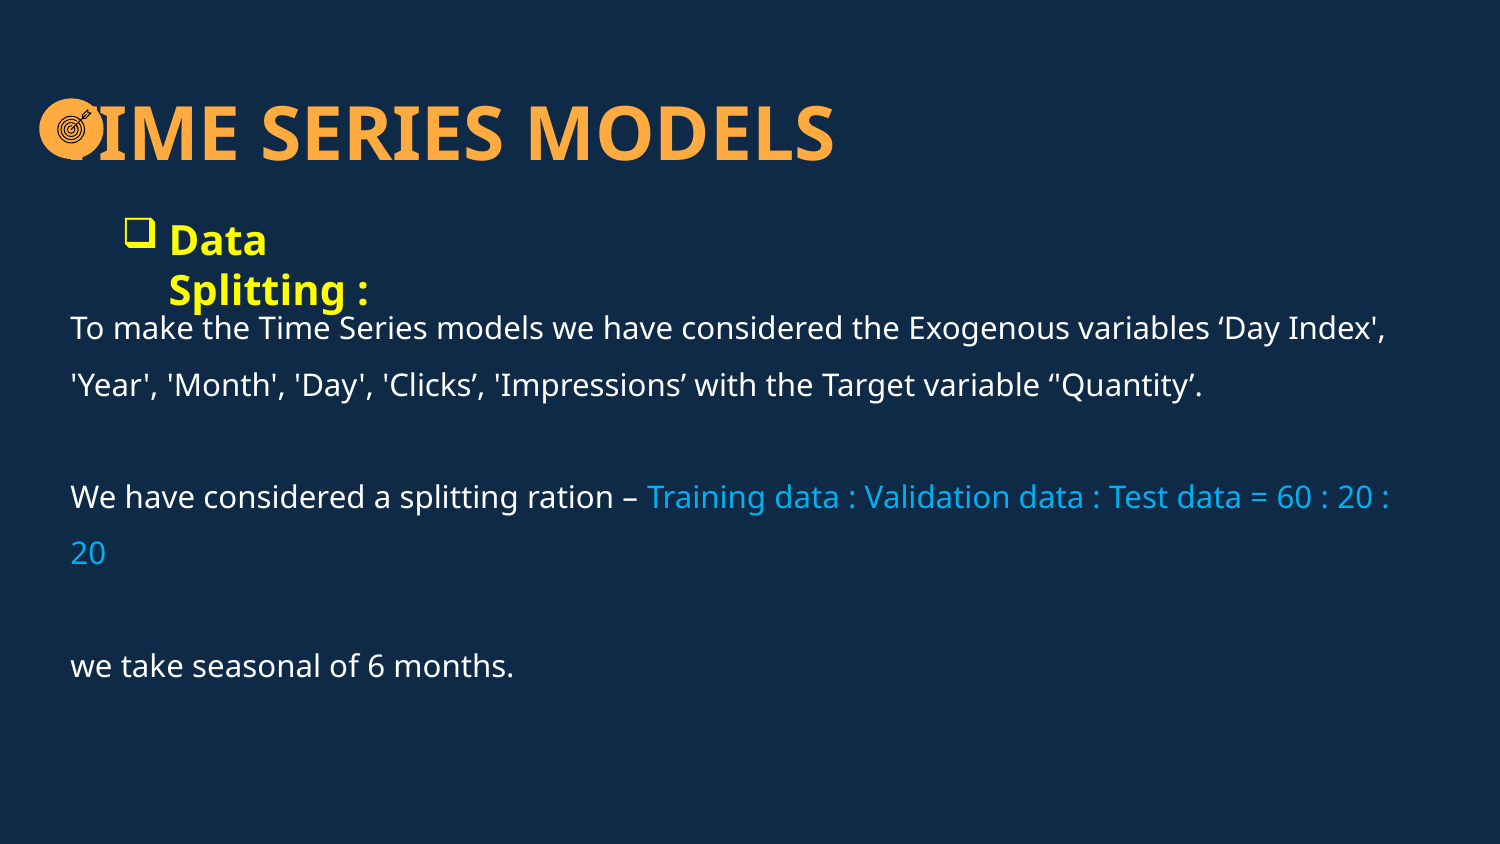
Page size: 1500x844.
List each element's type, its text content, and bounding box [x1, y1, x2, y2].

text_box [57, 109, 92, 144]
text_box [39, 98, 104, 159]
text_box Data Splitting : [81, 206, 457, 282]
text_box To make the Time Series models we have considered the Exogenous variables ‘Day Index', 'Year', 'Month', 'Day', 'Clicks’, 'Impressions’ with the Target variable ‘'Quantity’. We have considered a splitting ration – Training data : Validation data : Test data = 60 : 20 : 20 we take seasonal of 6 months. [55, 282, 1409, 691]
text_box TIME SERIES MODELS [36, 76, 857, 191]
